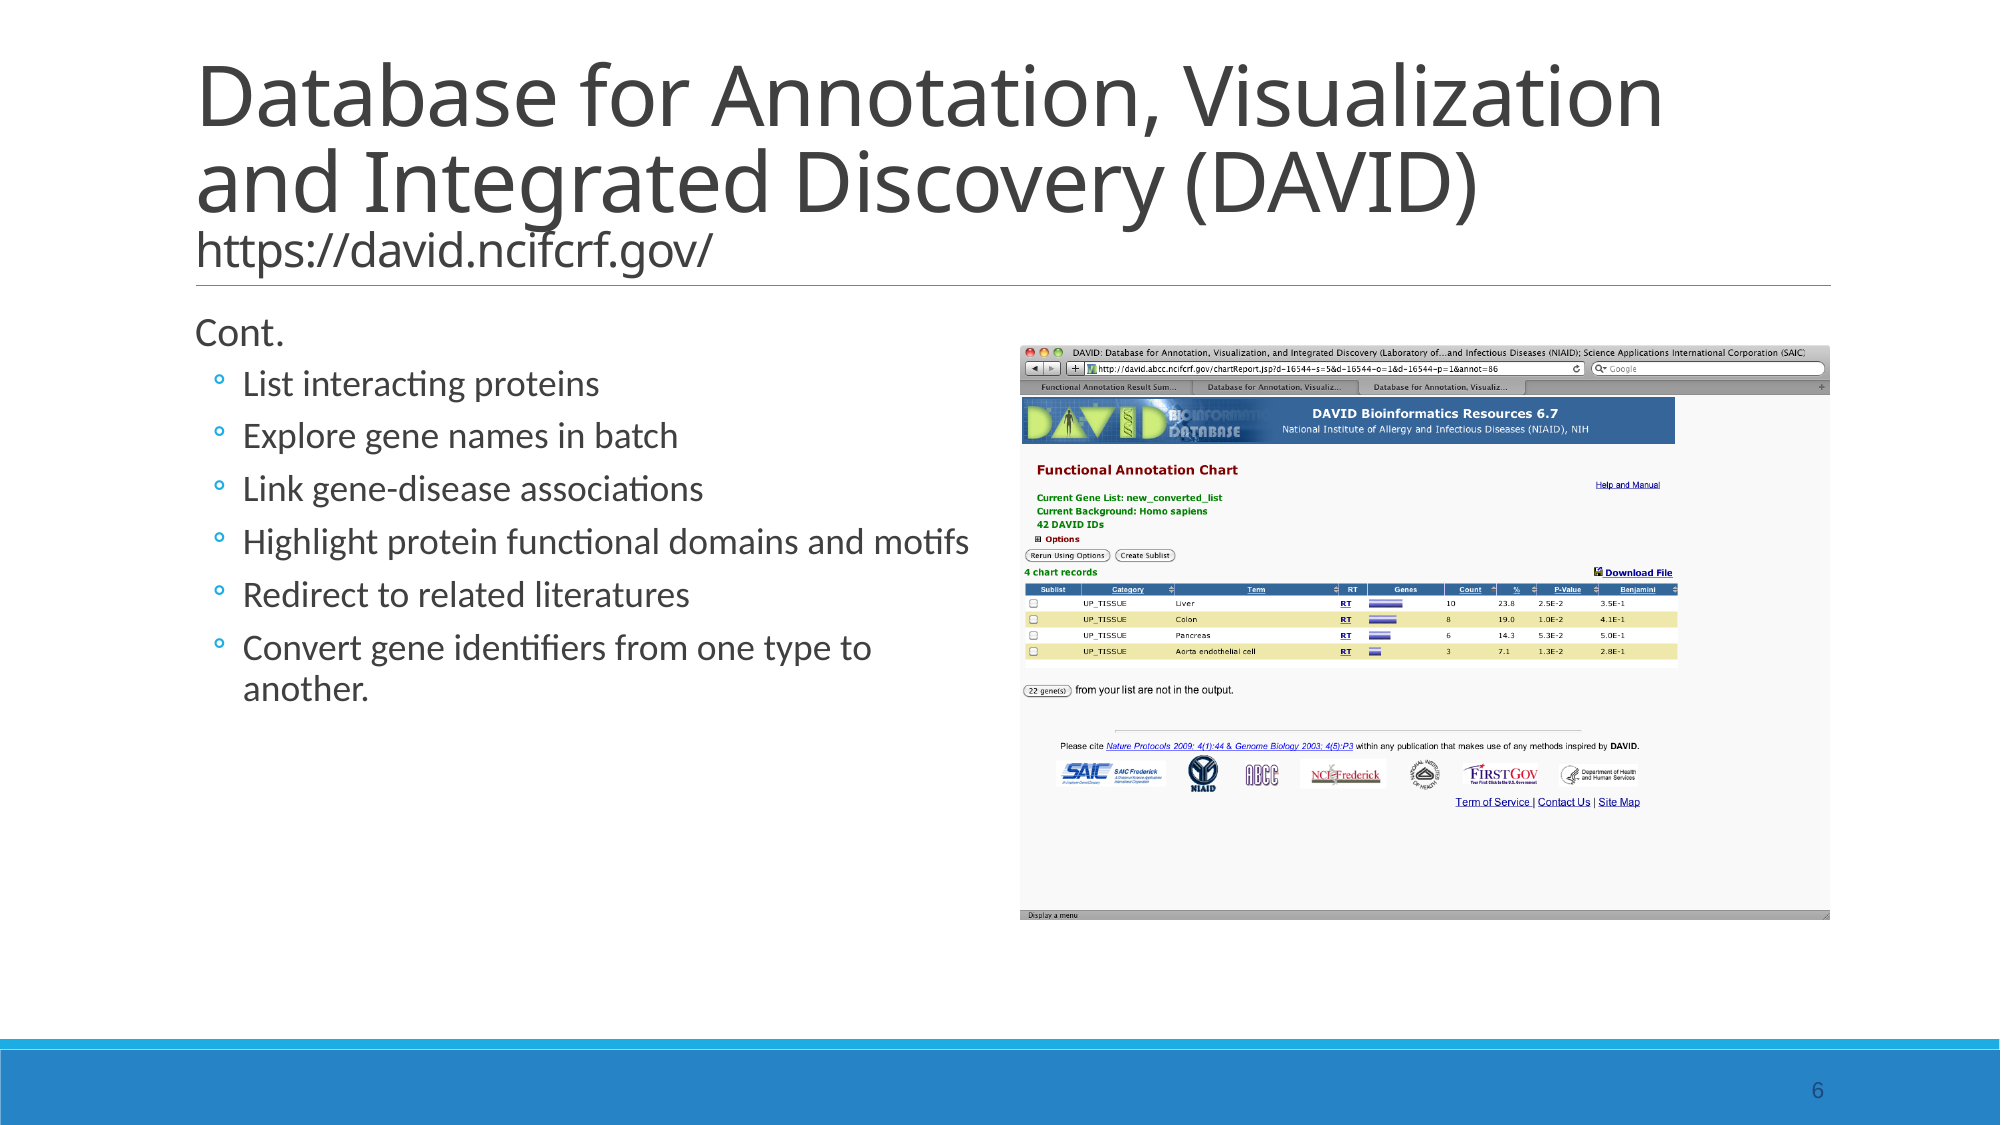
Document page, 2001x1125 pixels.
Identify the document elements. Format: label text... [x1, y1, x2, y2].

title Database for Annotation, Visualization and Integrated Discovery (DAVID) https://david.ncifcrf.gov/ [180, 47, 1830, 285]
slide_number 6 [1624, 1059, 1840, 1120]
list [1019, 345, 1831, 921]
list Cont. List interacting proteins Explore gene names in batch Link gene-disease associations Highlight protein functional domains and motifs Redirect to related literatures Convert gene identifiers from one type to another. [180, 302, 990, 963]
